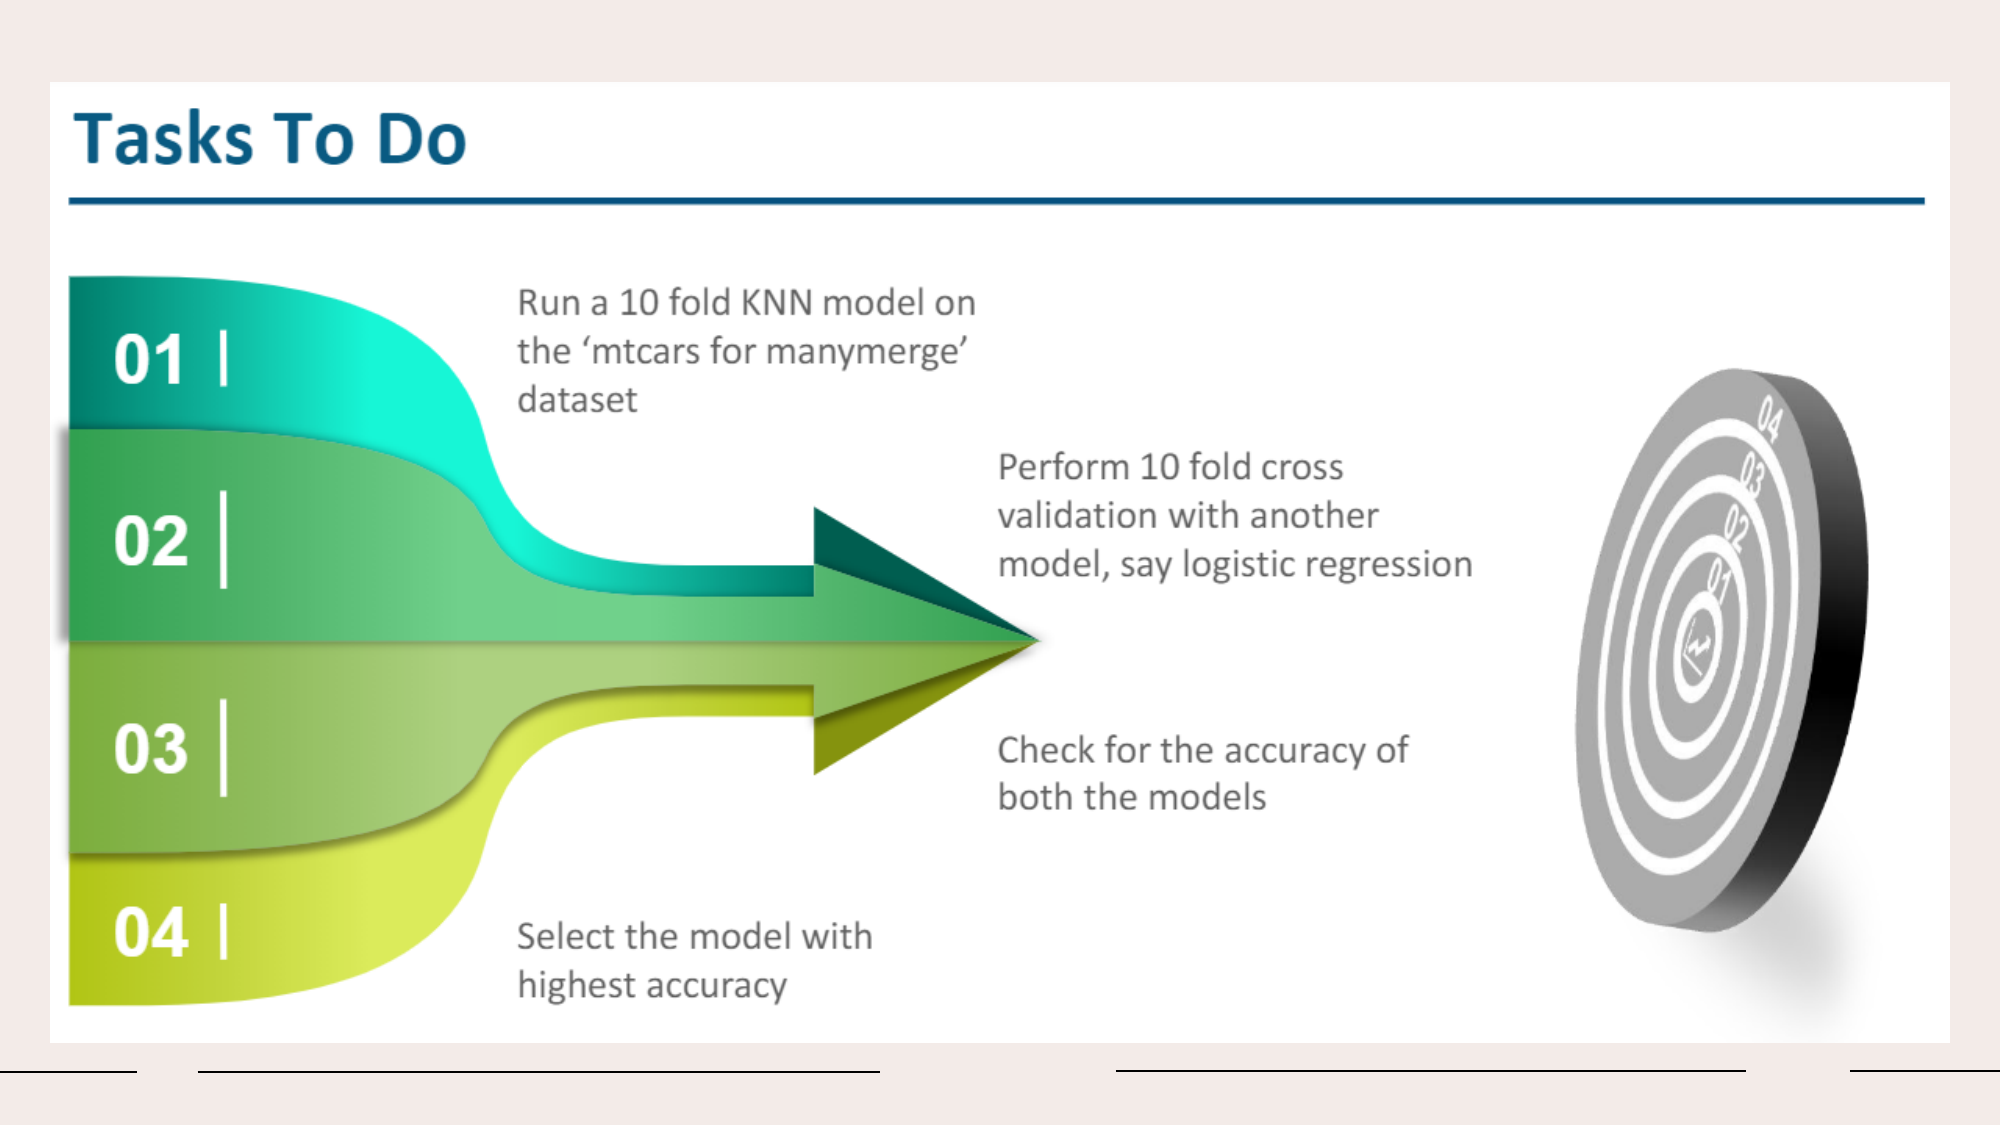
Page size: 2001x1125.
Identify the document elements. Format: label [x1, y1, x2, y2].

picture [49, 82, 1950, 1043]
